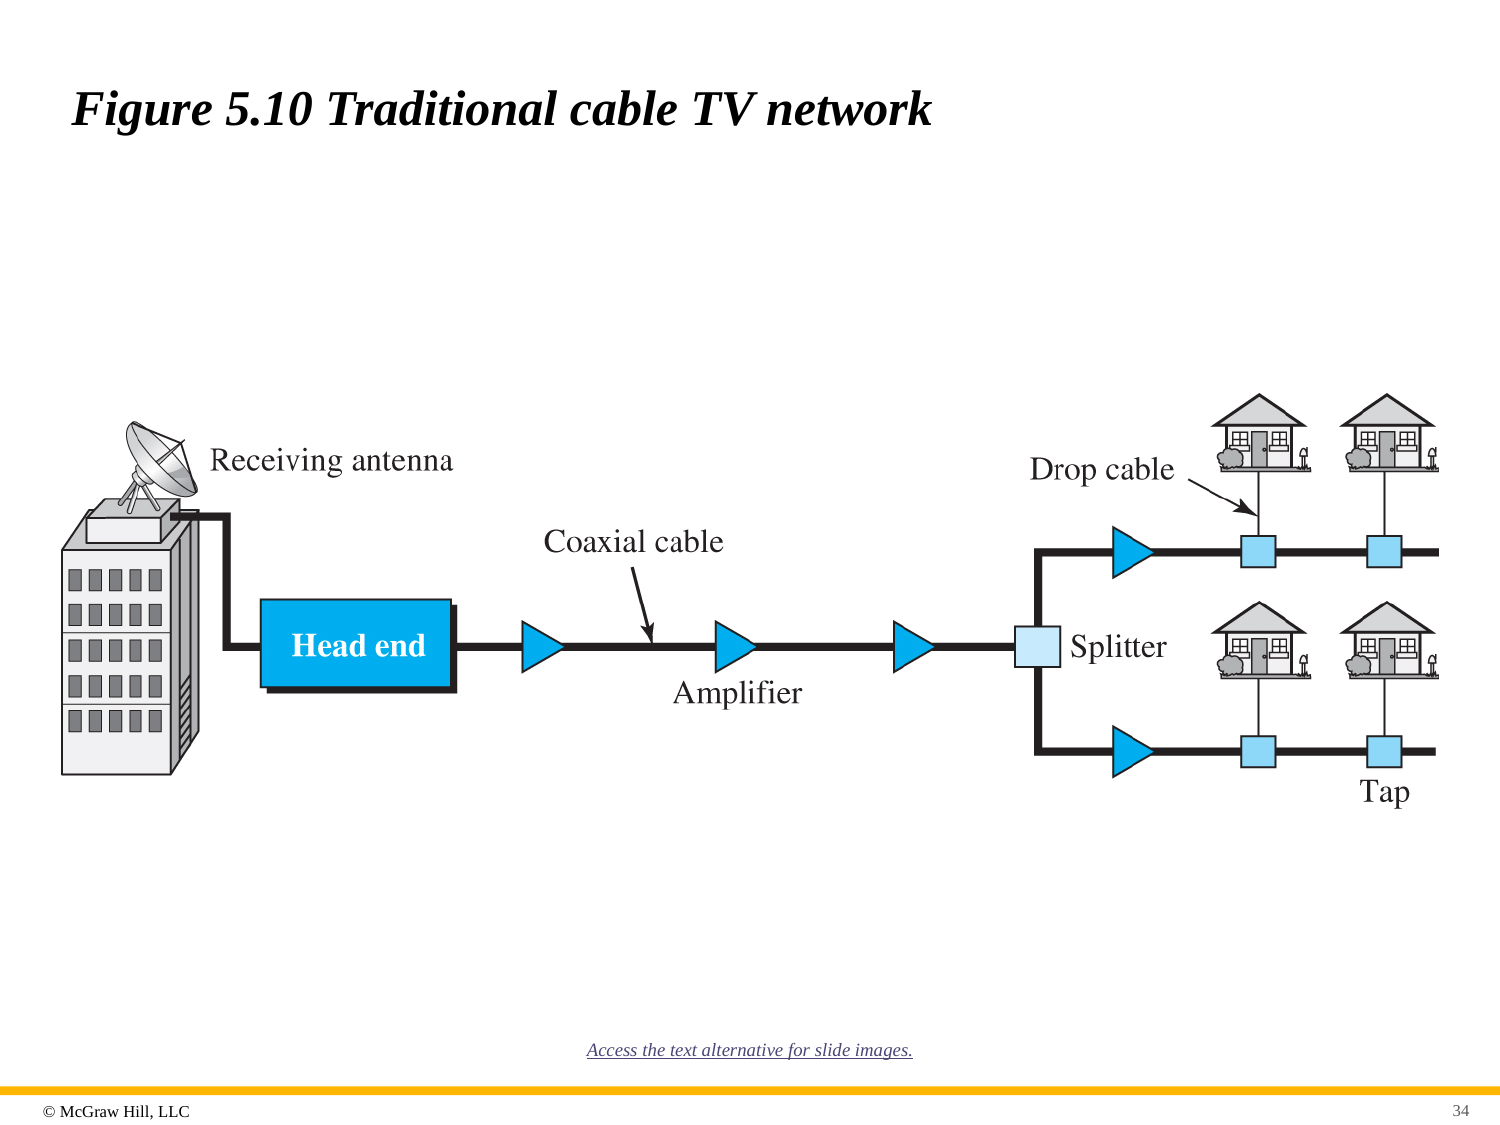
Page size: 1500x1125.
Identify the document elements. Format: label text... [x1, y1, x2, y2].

list Access the text alternative for slide images. [525, 1033, 975, 1066]
title Figure 5.10 Traditional cable TV network [56, 50, 1444, 162]
picture [61, 393, 1439, 815]
slide_number 34 [1418, 1096, 1477, 1123]
